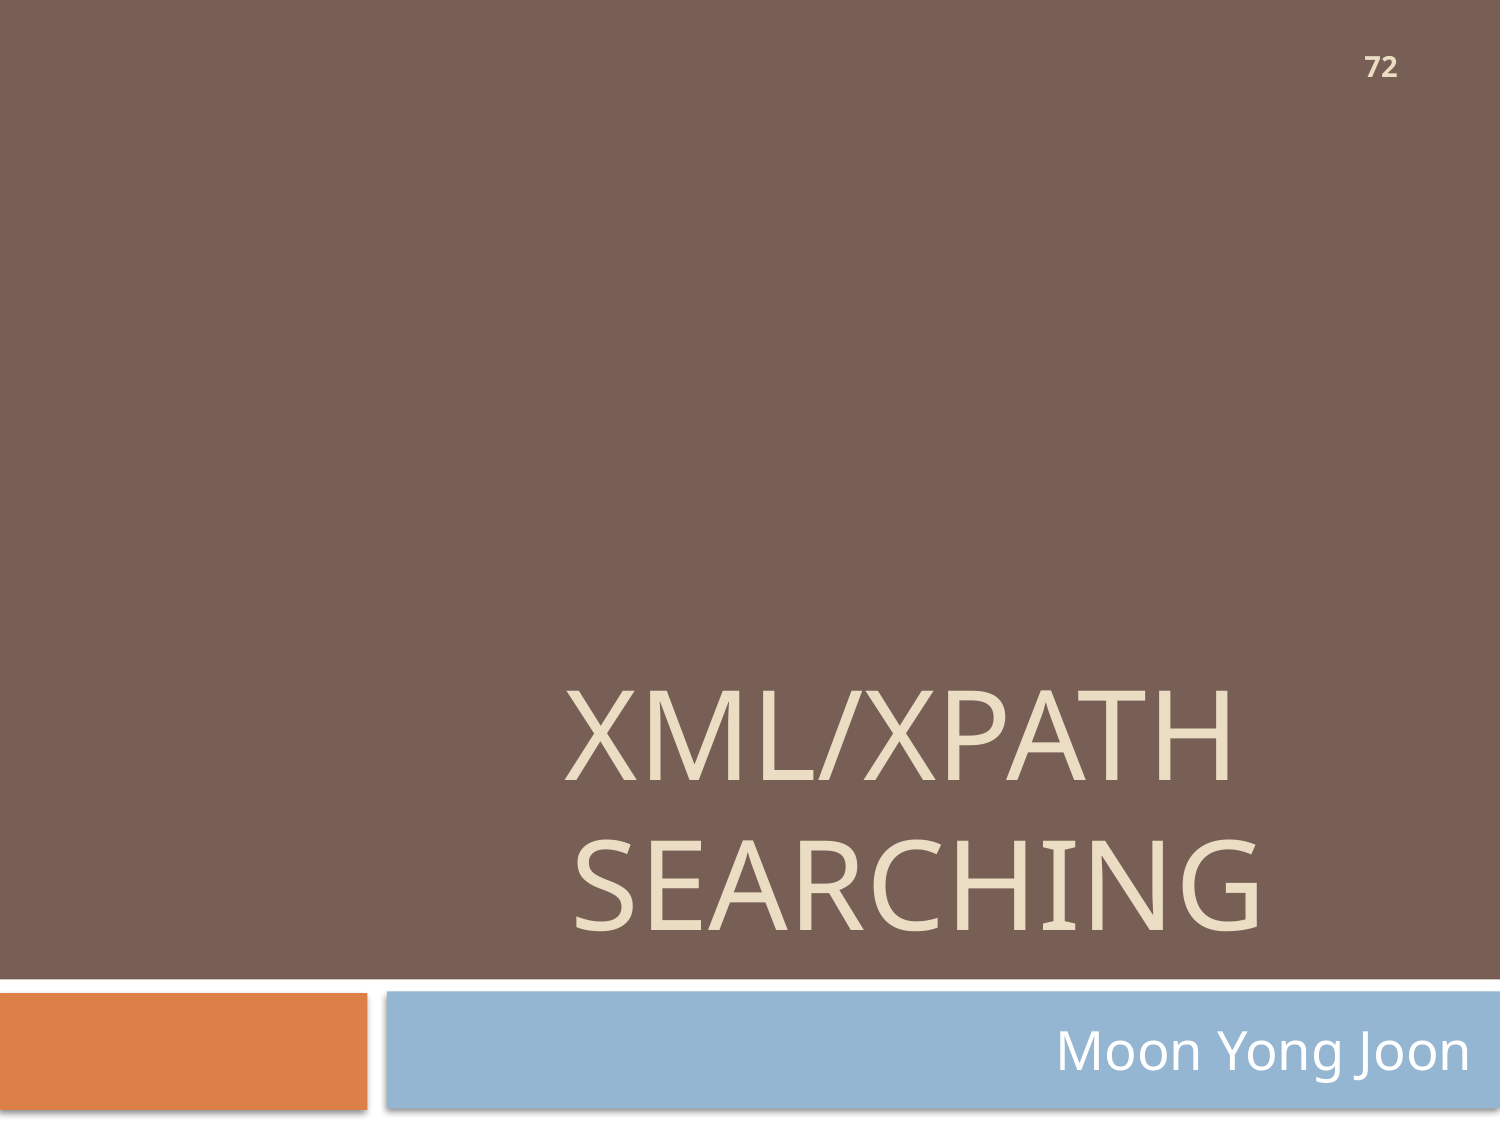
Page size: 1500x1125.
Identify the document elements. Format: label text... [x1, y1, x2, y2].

slide_number 72 [1312, 37, 1450, 100]
subtitle Moon Yong Joon [387, 992, 1488, 1105]
title Xml/xpath searching [387, 231, 1450, 963]
